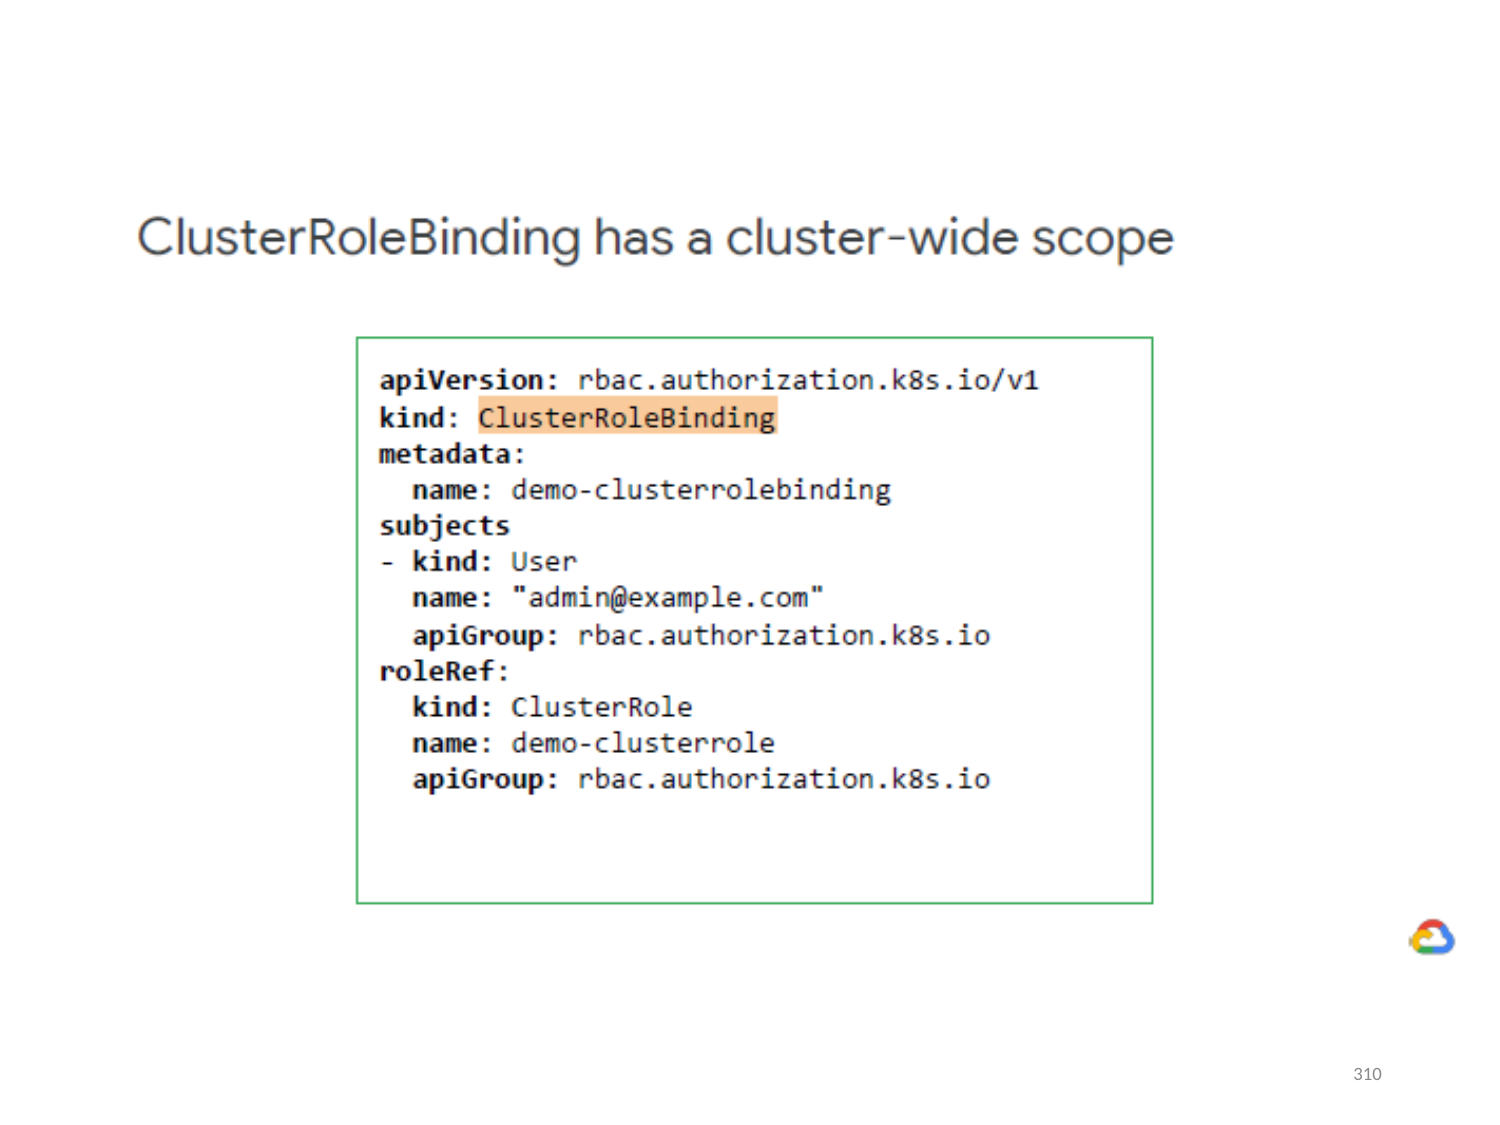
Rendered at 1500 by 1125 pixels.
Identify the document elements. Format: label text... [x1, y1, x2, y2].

picture [0, 142, 1500, 983]
text_box 310 [1059, 1042, 1397, 1103]
